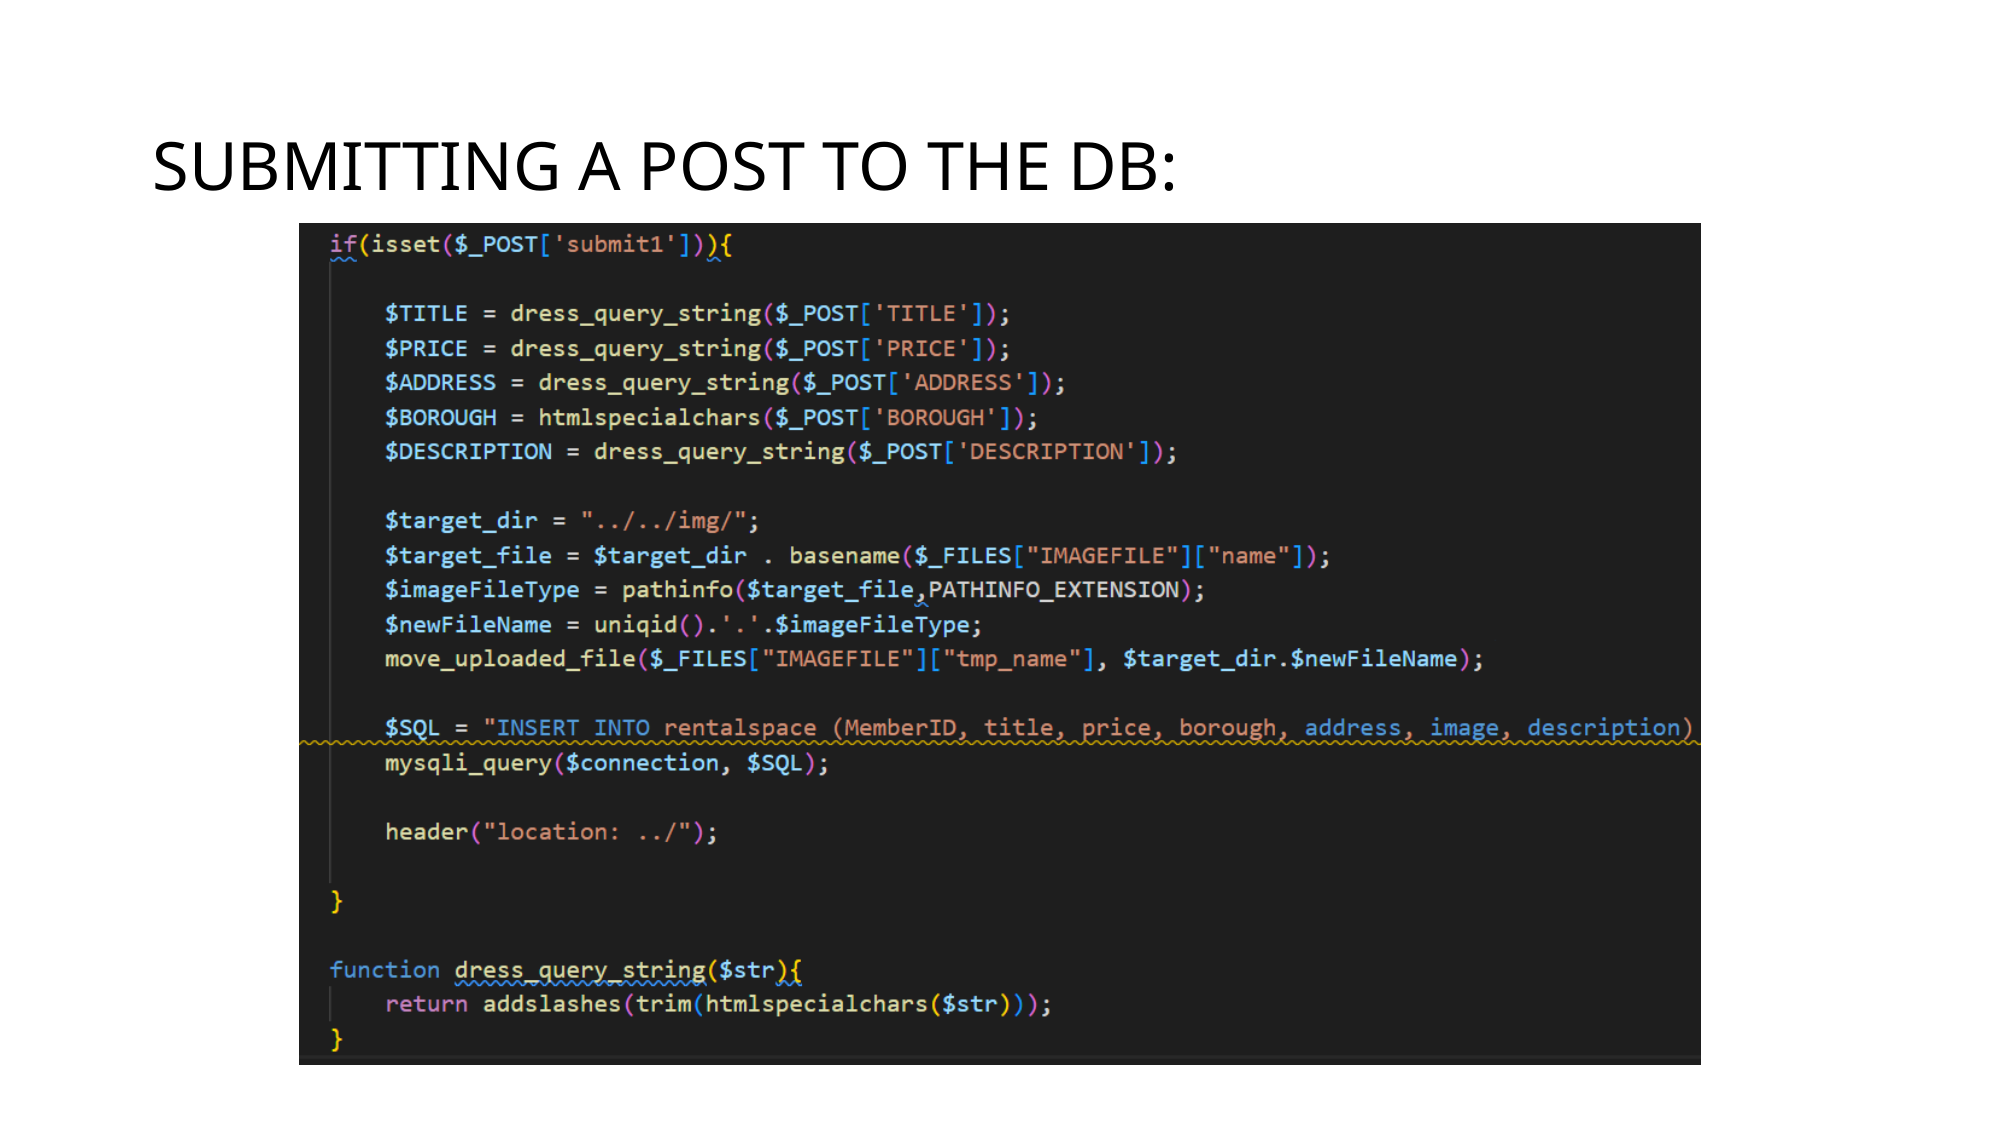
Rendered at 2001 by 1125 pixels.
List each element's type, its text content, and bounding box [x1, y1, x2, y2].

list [299, 223, 1701, 1065]
title SUBMITTING A POST TO THE DB: [137, 59, 1863, 278]
